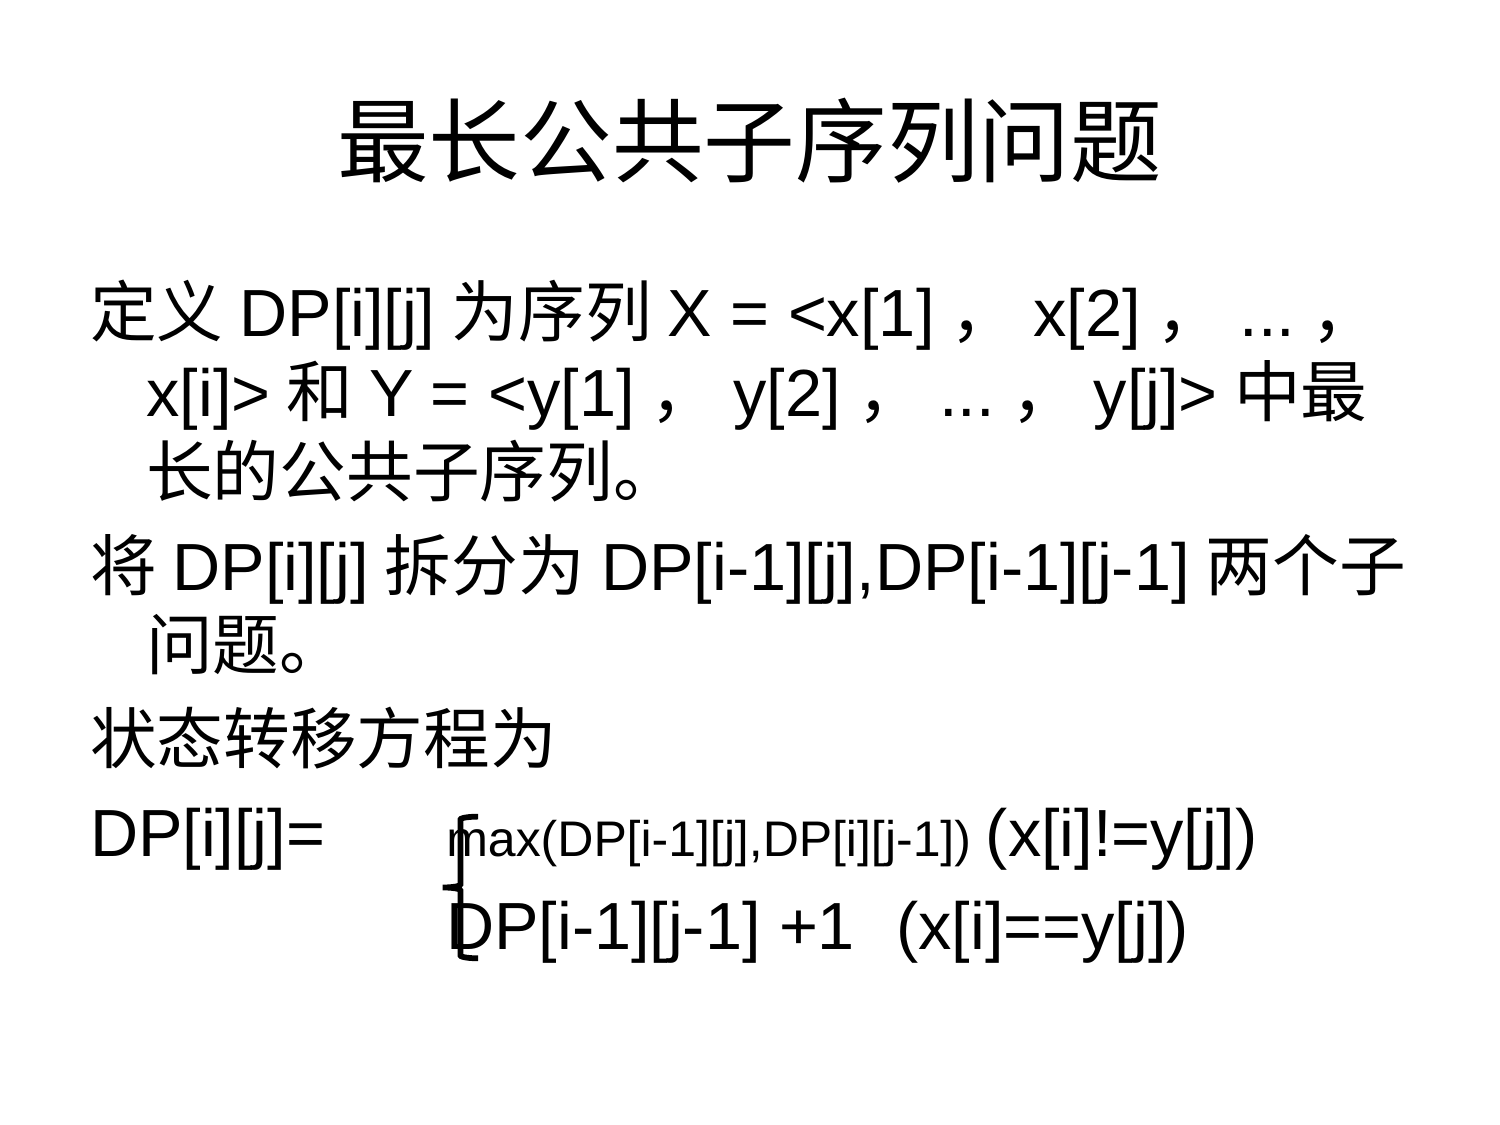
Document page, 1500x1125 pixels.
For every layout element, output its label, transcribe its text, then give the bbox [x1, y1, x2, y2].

text_box [442, 816, 479, 959]
list 定义DP[i][j]为序列X = <x[1]，x[2]，...，x[i]>和Y = <y[1]，y[2]，...，y[j]>中最长的公共子序列。 将DP[i][j]拆分为DP[i-1][j],DP[i-1][j-1]两个子问题。 状态转移方程为 DP[i][j]= max(DP[i-1][j],DP[i][j-1]) (x[i]!=y[j]) DP[i-1][j-1] +1 (x[i]==y[j]) [75, 262, 1425, 1005]
title 最长公共子序列问题 [75, 45, 1425, 233]
